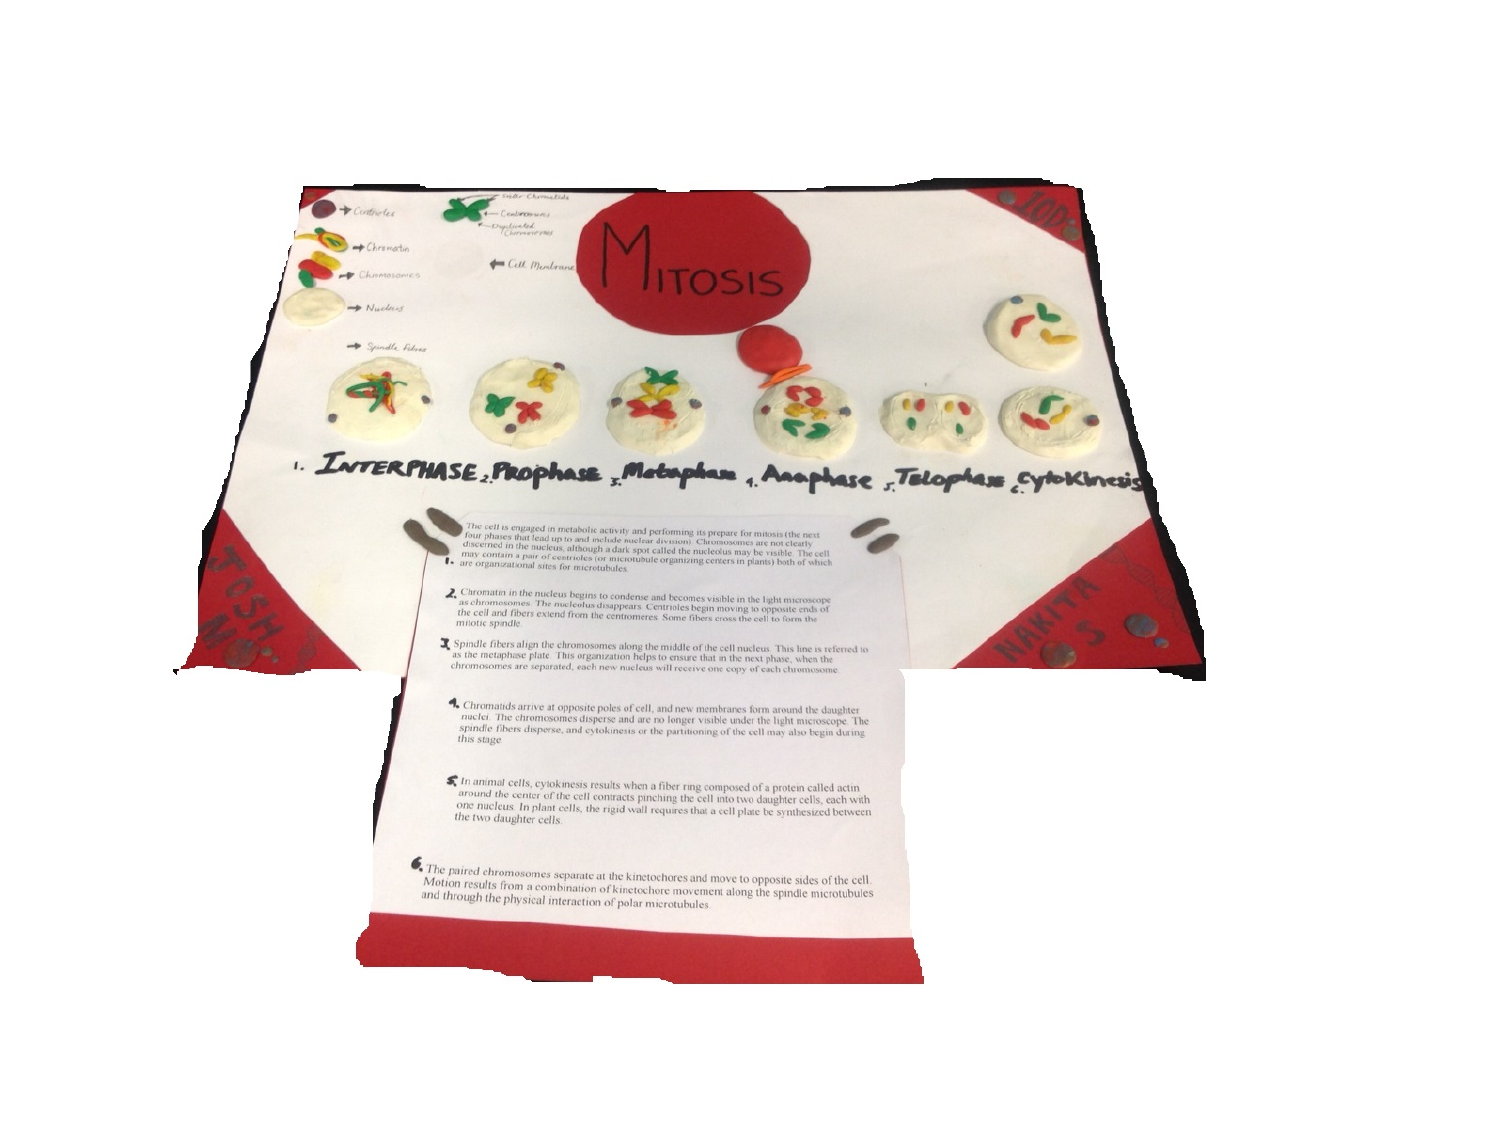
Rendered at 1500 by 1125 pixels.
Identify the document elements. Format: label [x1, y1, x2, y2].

picture [172, 177, 1207, 985]
